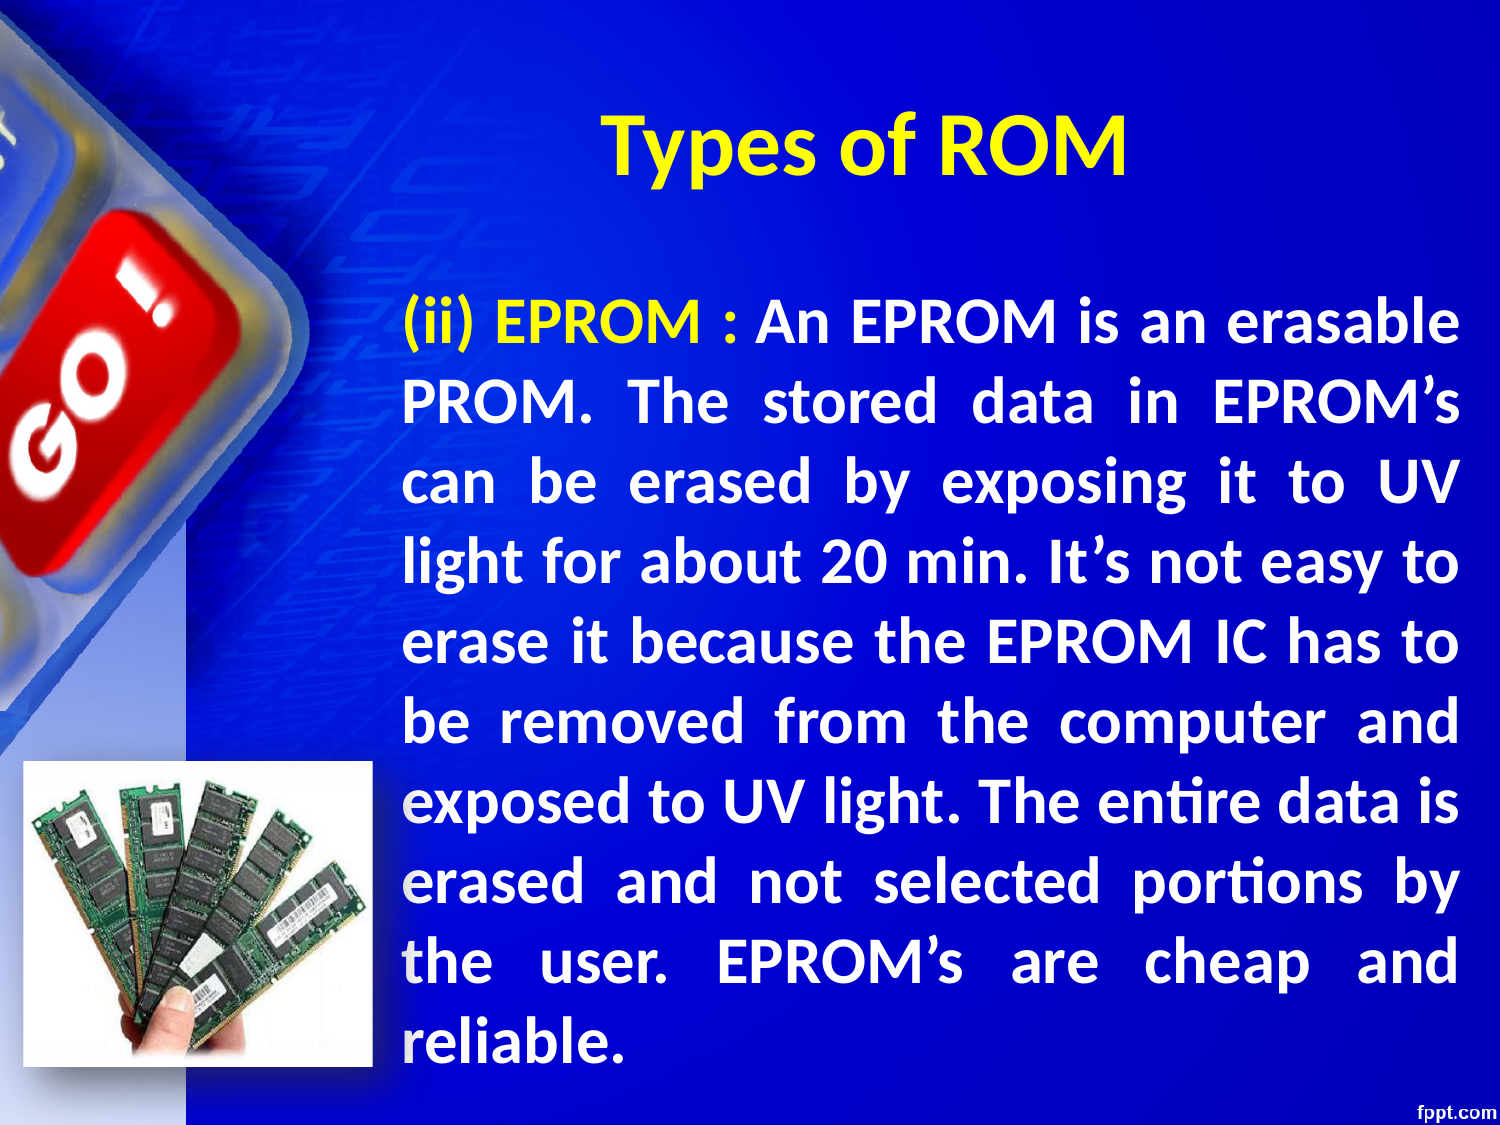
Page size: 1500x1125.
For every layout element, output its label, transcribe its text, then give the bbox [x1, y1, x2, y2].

text_box (ii) EPROM : An EPROM is an erasable PROM. The stored data in EPROM’s can be erased by exposing it to UV light for about 20 min. It’s not easy to erase it because the EPROM IC has to be removed from the computer and exposed to UV light. The entire data is erased and not selected portions by the user. EPROM’s are cheap and reliable. [386, 269, 1477, 1084]
picture [0, 0, 1500, 1125]
title Types of ROM [300, 45, 1452, 233]
